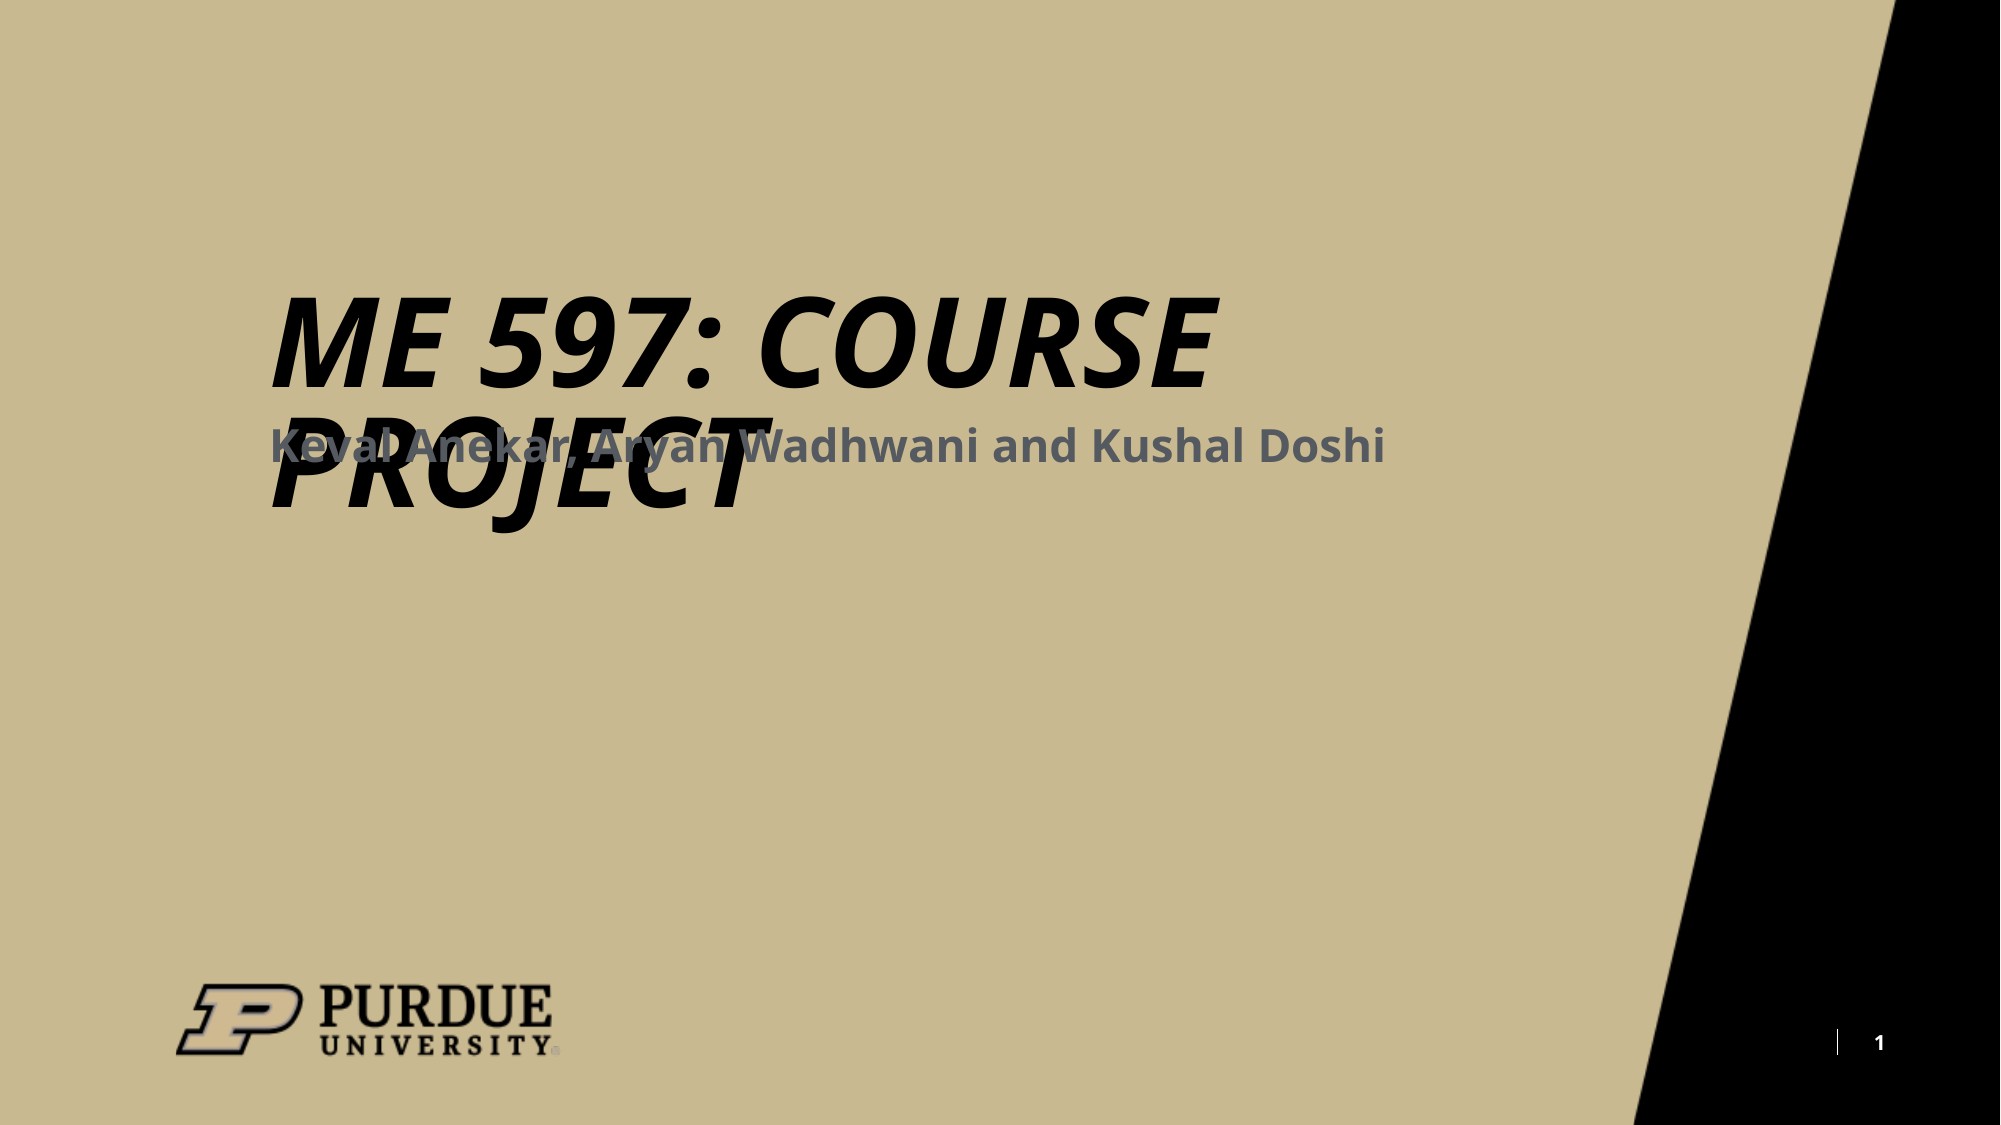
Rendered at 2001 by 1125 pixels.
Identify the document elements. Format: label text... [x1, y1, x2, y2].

picture [175, 981, 576, 1057]
title ME 597: Course Project [266, 289, 1570, 419]
subtitle Keval Anekar, Aryan Wadhwani and Kushal Doshi [269, 416, 1434, 472]
slide_number 1 [1839, 1013, 1920, 1074]
